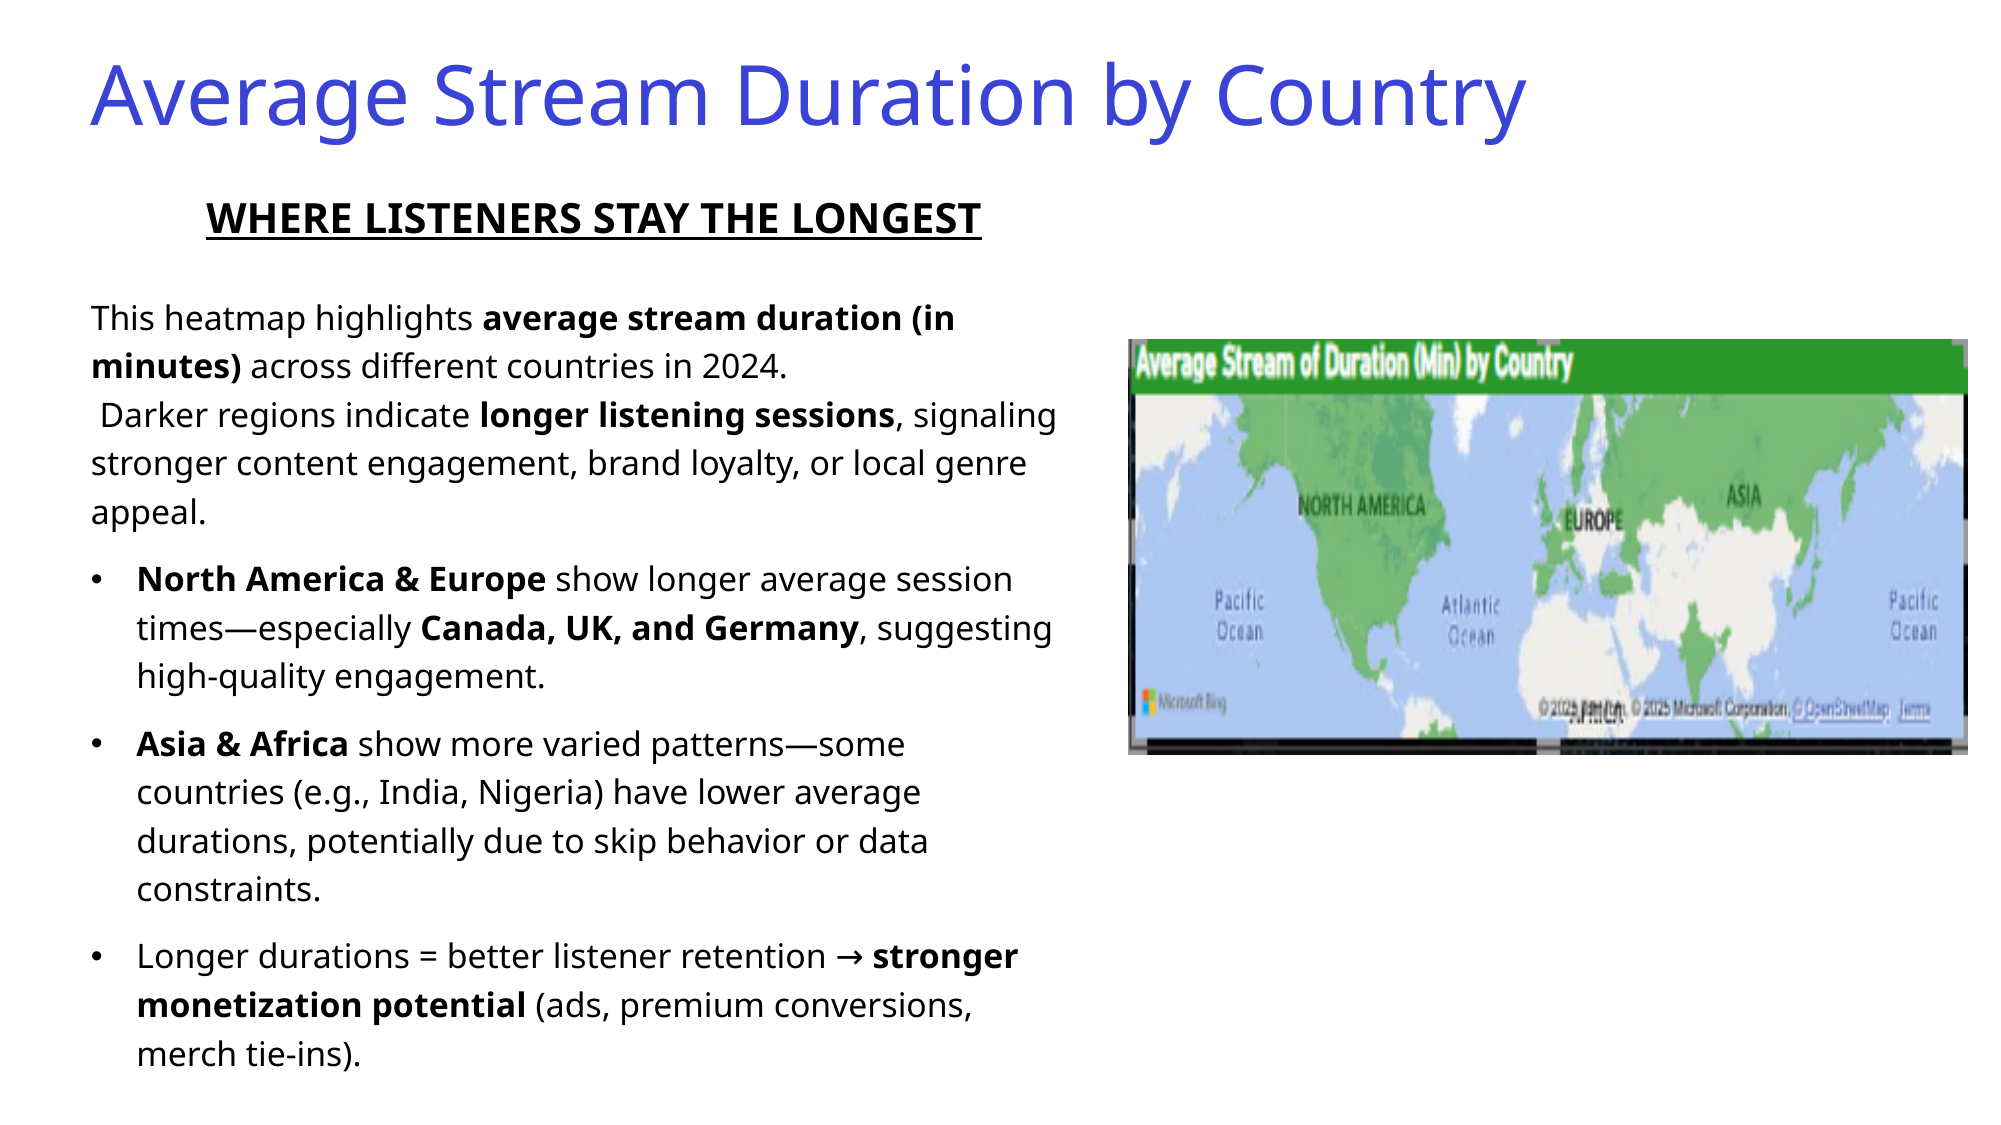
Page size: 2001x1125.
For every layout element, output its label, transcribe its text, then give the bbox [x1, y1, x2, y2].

title Average Stream Duration by Country [75, 40, 1595, 151]
text_box WHERE LISTENERS STAY THE LONGEST [191, 184, 1210, 250]
list This heatmap highlights average stream duration (in minutes) across different countries in 2024. Darker regions indicate longer listening sessions, signaling stronger content engagement, brand loyalty, or local genre appeal. North America & Europe show longer average session times—especially Canada, UK, and Germany, suggesting high-quality engagement. Asia & Africa show more varied patterns—some countries (e.g., India, Nigeria) have lower average durations, potentially due to skip behavior or data constraints. Longer durations = better listener retention → stronger monetization potential (ads, premium conversions, merch tie-ins). [75, 280, 1076, 1085]
picture [1128, 339, 1968, 755]
